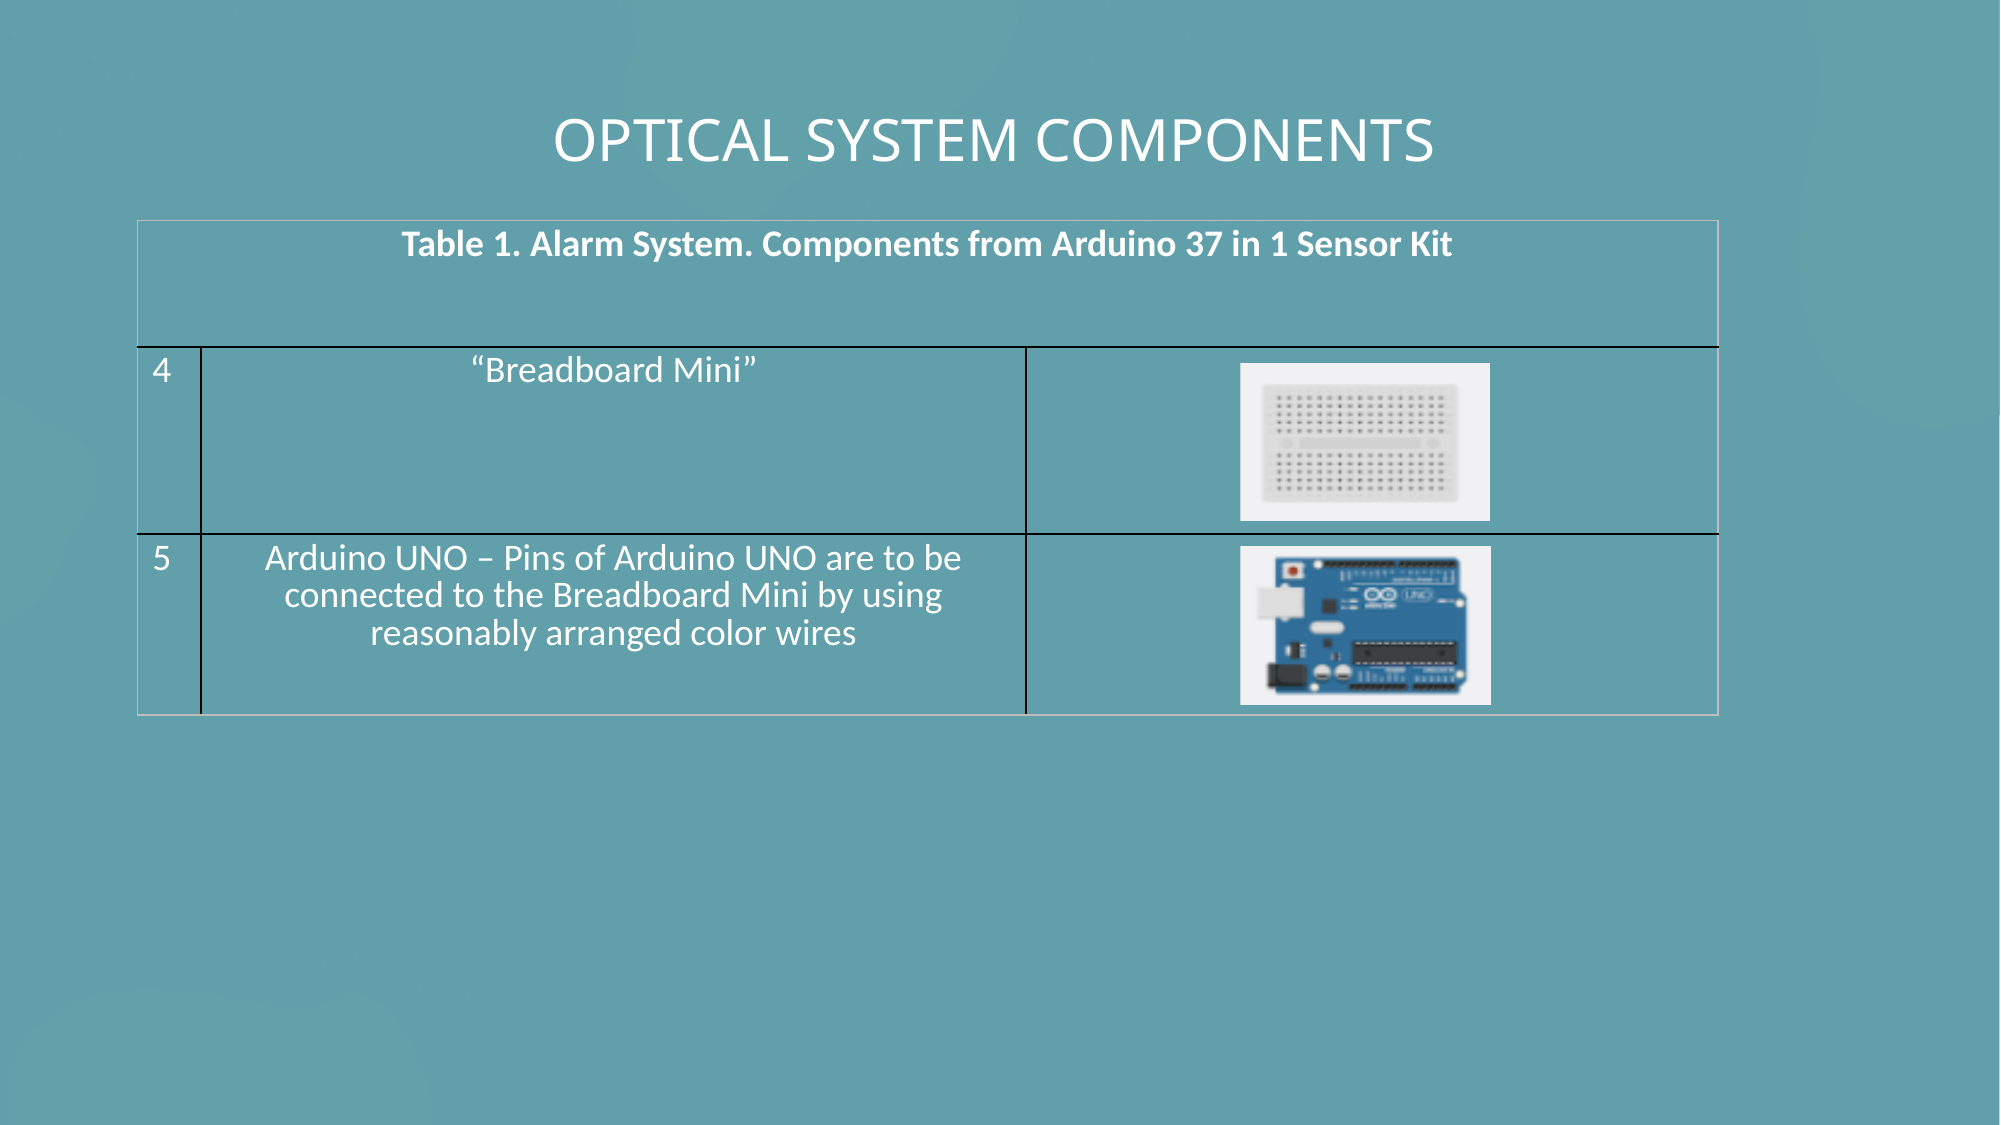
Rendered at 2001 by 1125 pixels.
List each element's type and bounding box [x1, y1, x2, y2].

picture [1240, 363, 1491, 521]
text_box [0, 0, 2000, 1125]
picture [1240, 545, 1491, 705]
